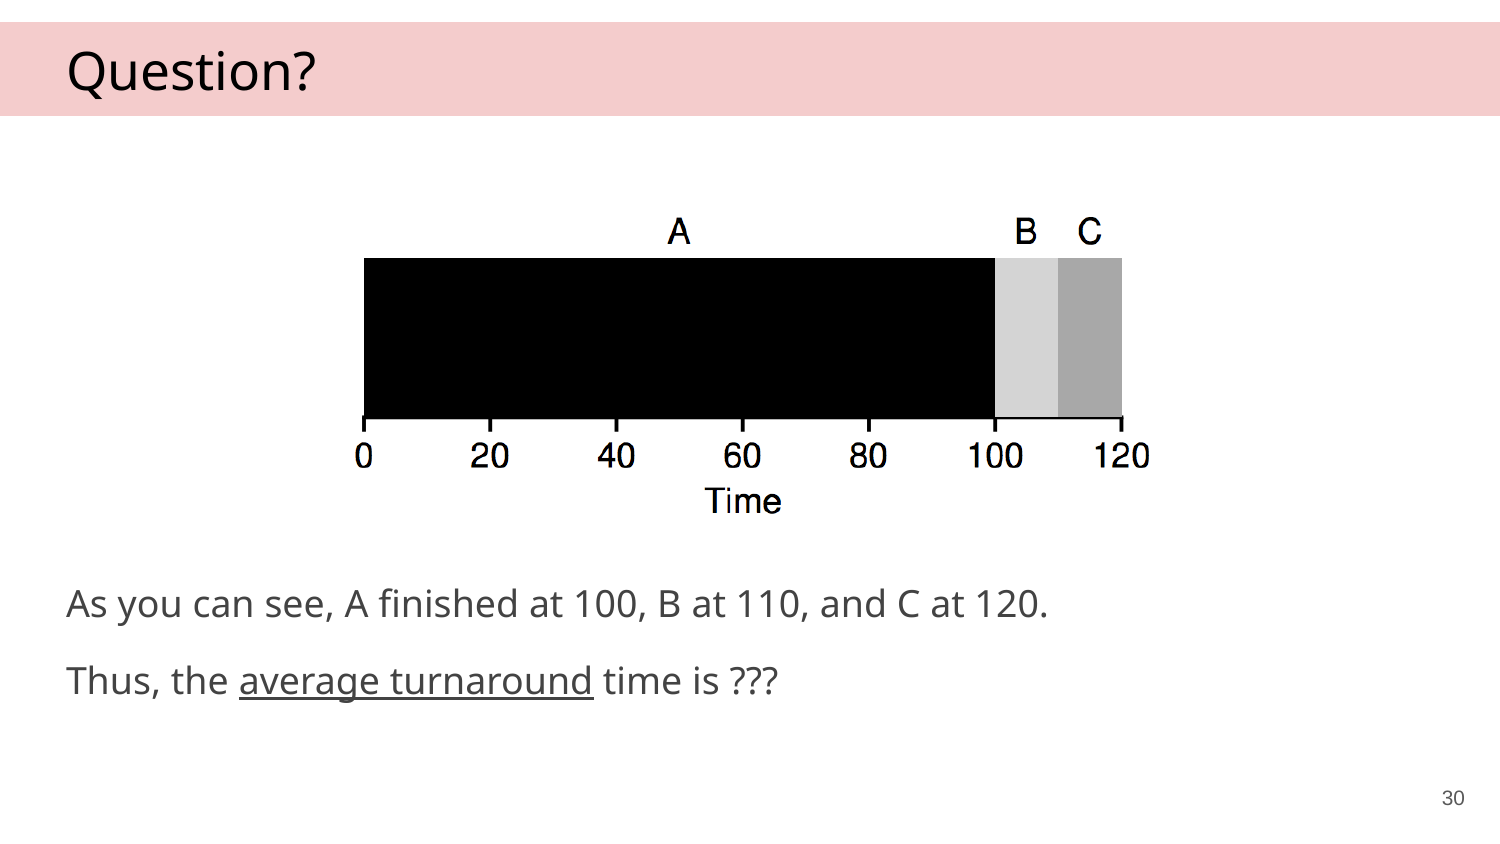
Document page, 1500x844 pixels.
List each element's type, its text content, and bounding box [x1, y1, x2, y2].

picture [329, 191, 1171, 534]
list As you can see, A finished at 100, B at 110, and C at 120. Thus, the average turnaround time is ??? [51, 558, 1449, 820]
title Question? [51, 22, 1449, 116]
slide_number 30 [1389, 764, 1480, 830]
